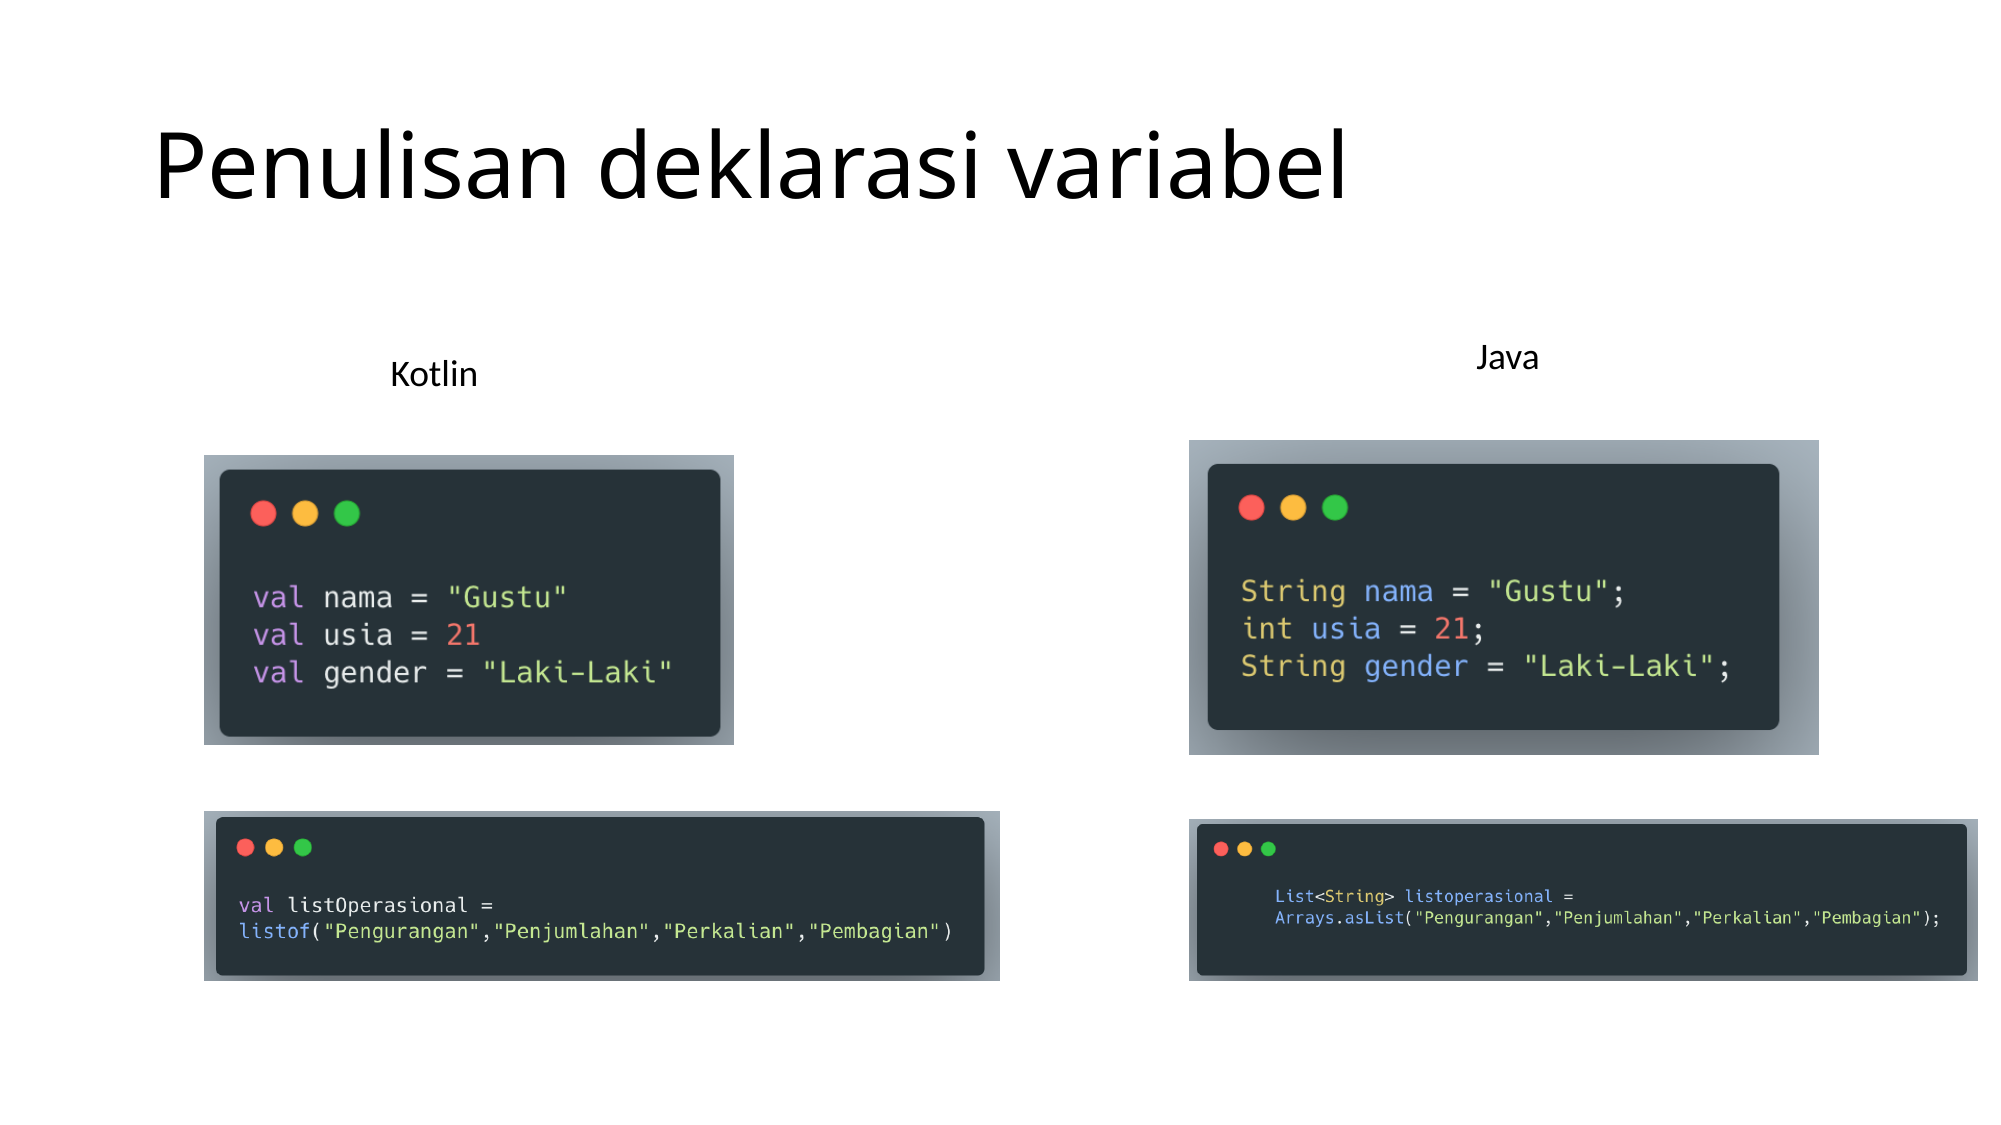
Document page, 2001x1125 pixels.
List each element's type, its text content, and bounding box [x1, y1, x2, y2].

picture [1189, 819, 1978, 981]
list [204, 455, 734, 745]
title Penulisan deklarasi variabel [137, 59, 1863, 278]
text_box Kotlin [375, 341, 494, 402]
picture [1189, 440, 1819, 755]
text_box Java [1461, 324, 1556, 385]
picture [204, 811, 1001, 981]
